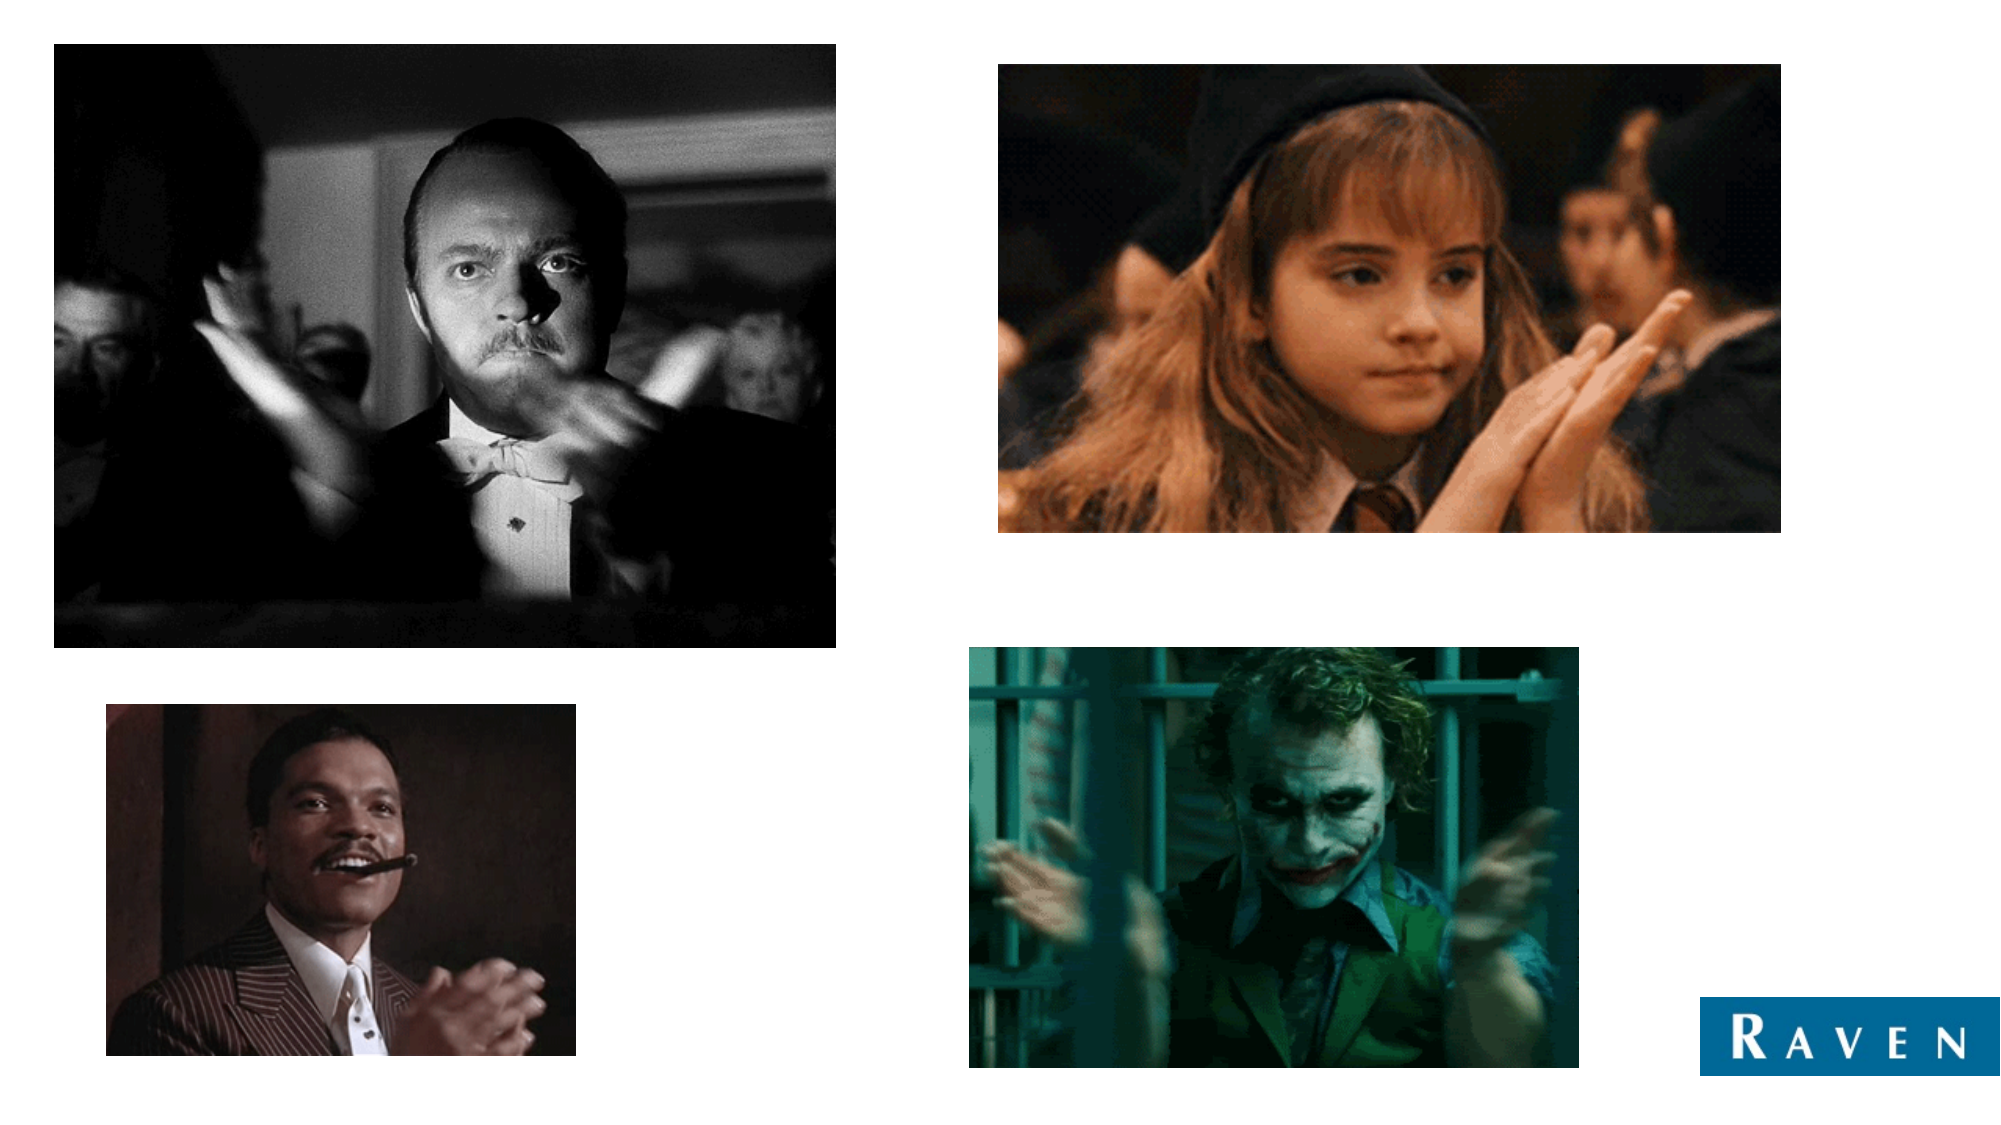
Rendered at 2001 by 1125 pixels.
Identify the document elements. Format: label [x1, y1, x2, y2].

picture [1937, 1027, 1965, 1059]
picture [106, 704, 576, 1056]
picture [1835, 1027, 1862, 1059]
picture [969, 647, 1579, 1068]
picture [998, 63, 1781, 533]
picture [1732, 1013, 1766, 1059]
picture [1889, 1026, 1907, 1059]
picture [1786, 1027, 1813, 1059]
list [54, 44, 836, 648]
